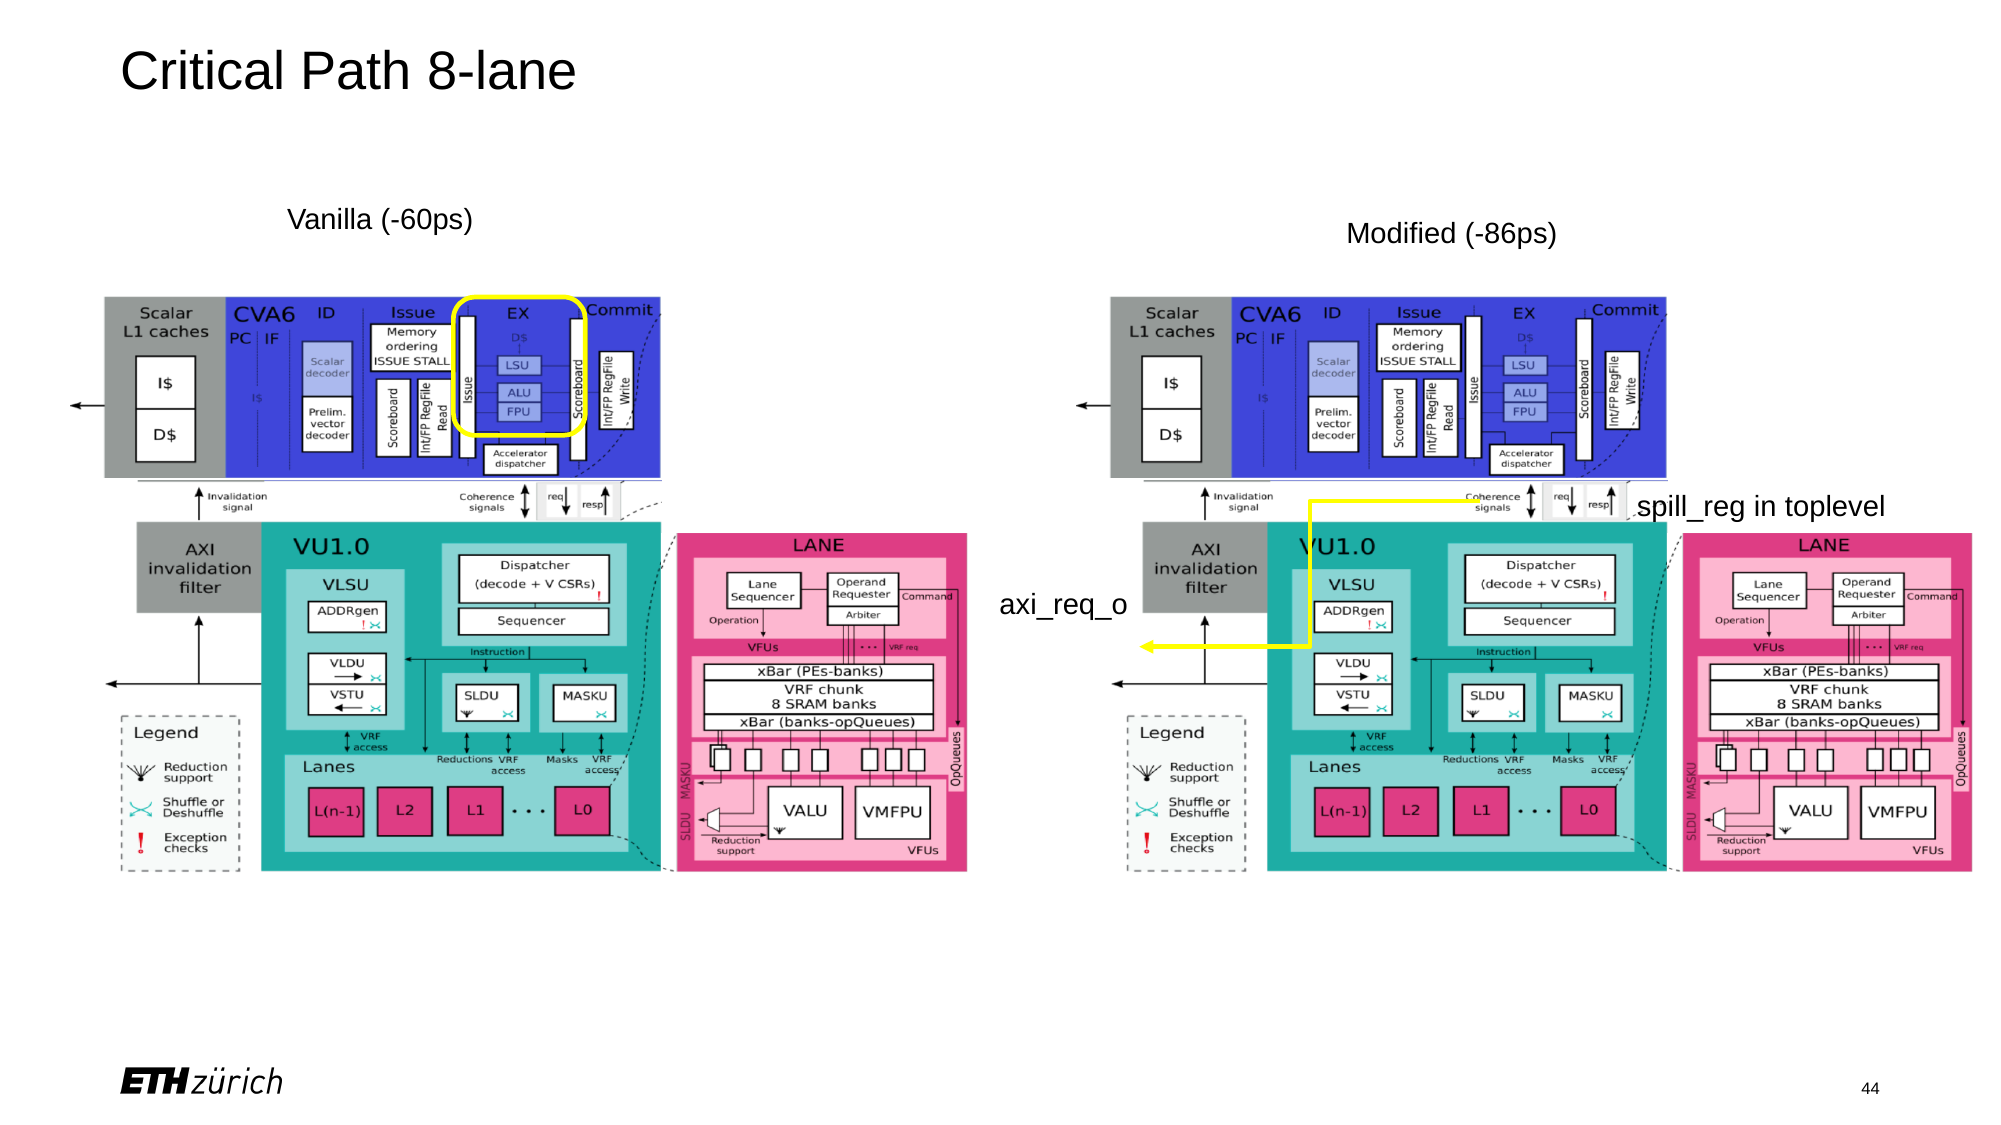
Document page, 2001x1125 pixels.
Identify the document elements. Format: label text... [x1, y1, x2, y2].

picture [120, 1067, 282, 1094]
text_box Vanilla (-60ps) [175, 185, 586, 251]
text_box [70, 296, 968, 873]
text_box axi_req_o [984, 570, 1071, 636]
text_box Modified (-86ps) [1247, 198, 1657, 264]
slide_number ‹#› [1827, 1069, 1880, 1106]
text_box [1138, 500, 1481, 647]
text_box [1076, 296, 1974, 873]
title Critical Path 8-lane [120, 42, 1880, 191]
